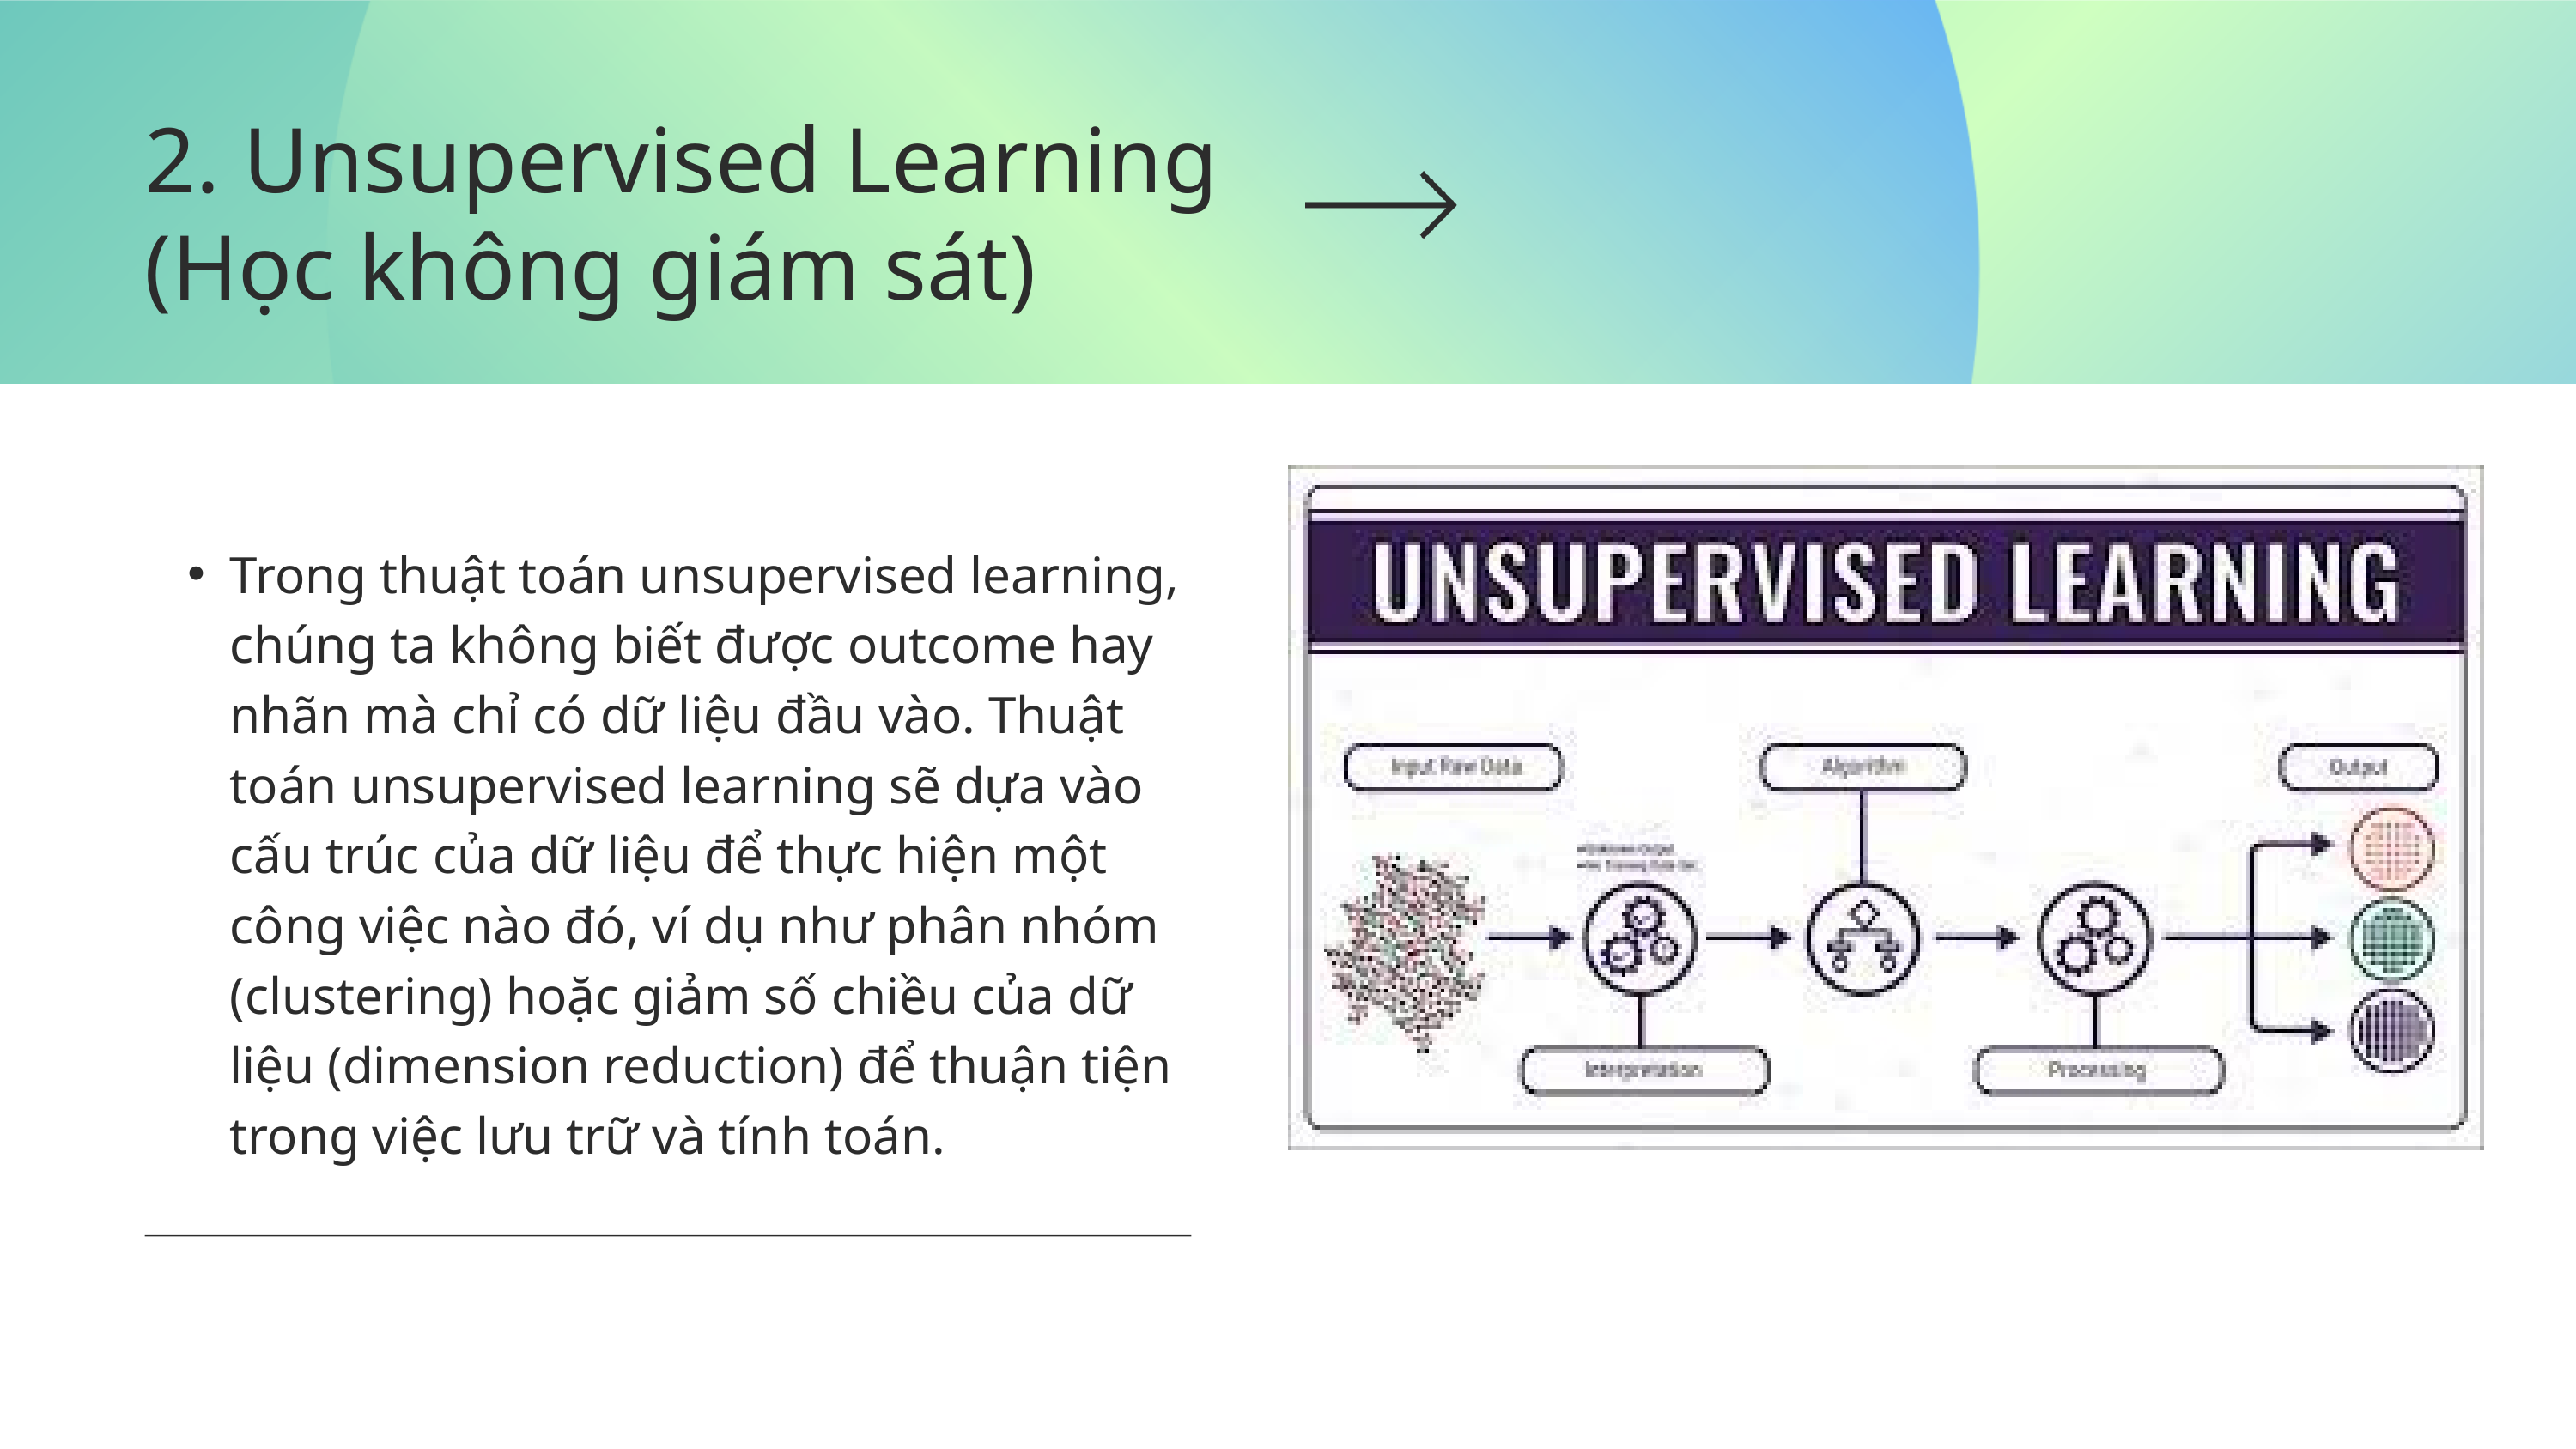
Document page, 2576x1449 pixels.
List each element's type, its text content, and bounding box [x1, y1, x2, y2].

text_box 2. Unsupervised Learning (Học không giám sát) [144, 103, 1242, 318]
text_box [0, 0, 2576, 384]
text_box [1305, 171, 1457, 239]
text_box Trong thuật toán unsupervised learning, chúng ta không biết được outcome hay nhãn mà chỉ có dữ liệu đầu vào. Thuật toán unsupervised learning sẽ dựa vào cấu trúc của dữ liệu để thực hiện một công việc nào đó, ví dụ như phân nhóm (clustering) hoặc giảm số chiều của dữ liệu (dimension reduction) để thuận tiện trong việc lưu trữ và tính toán. [144, 533, 1192, 1234]
text_box [1288, 465, 2484, 1150]
